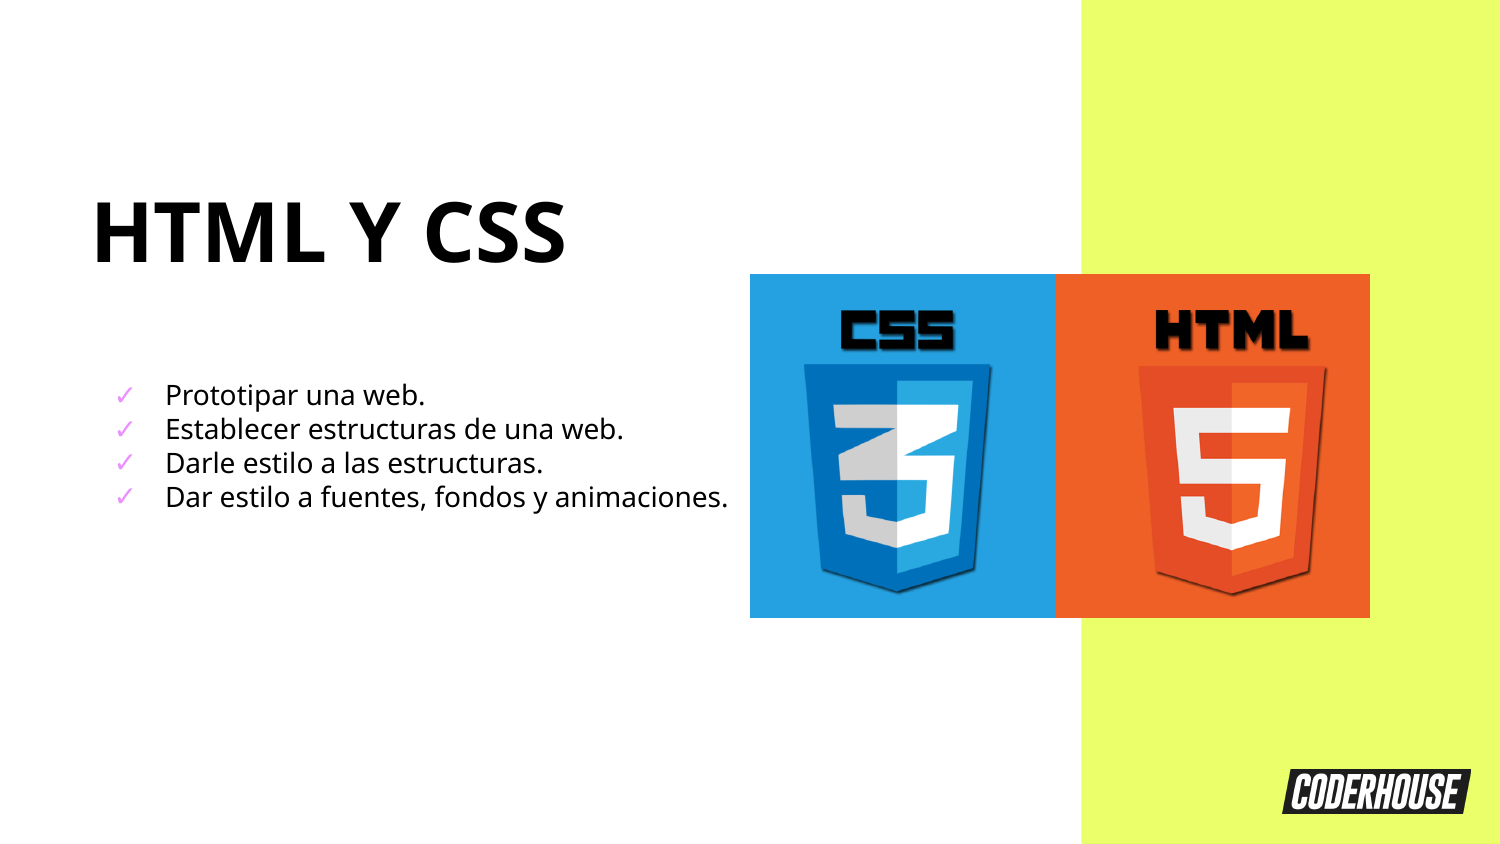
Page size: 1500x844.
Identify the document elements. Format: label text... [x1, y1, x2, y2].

text_box HTML Y CSS [75, 175, 851, 296]
picture [0, 0, 1370, 844]
text_box Prototipar una web. Establecer estructuras de una web. Darle estilo a las estructuras. Dar estilo a fuentes, fondos y animaciones. [75, 362, 745, 528]
picture [1281, 769, 1471, 814]
